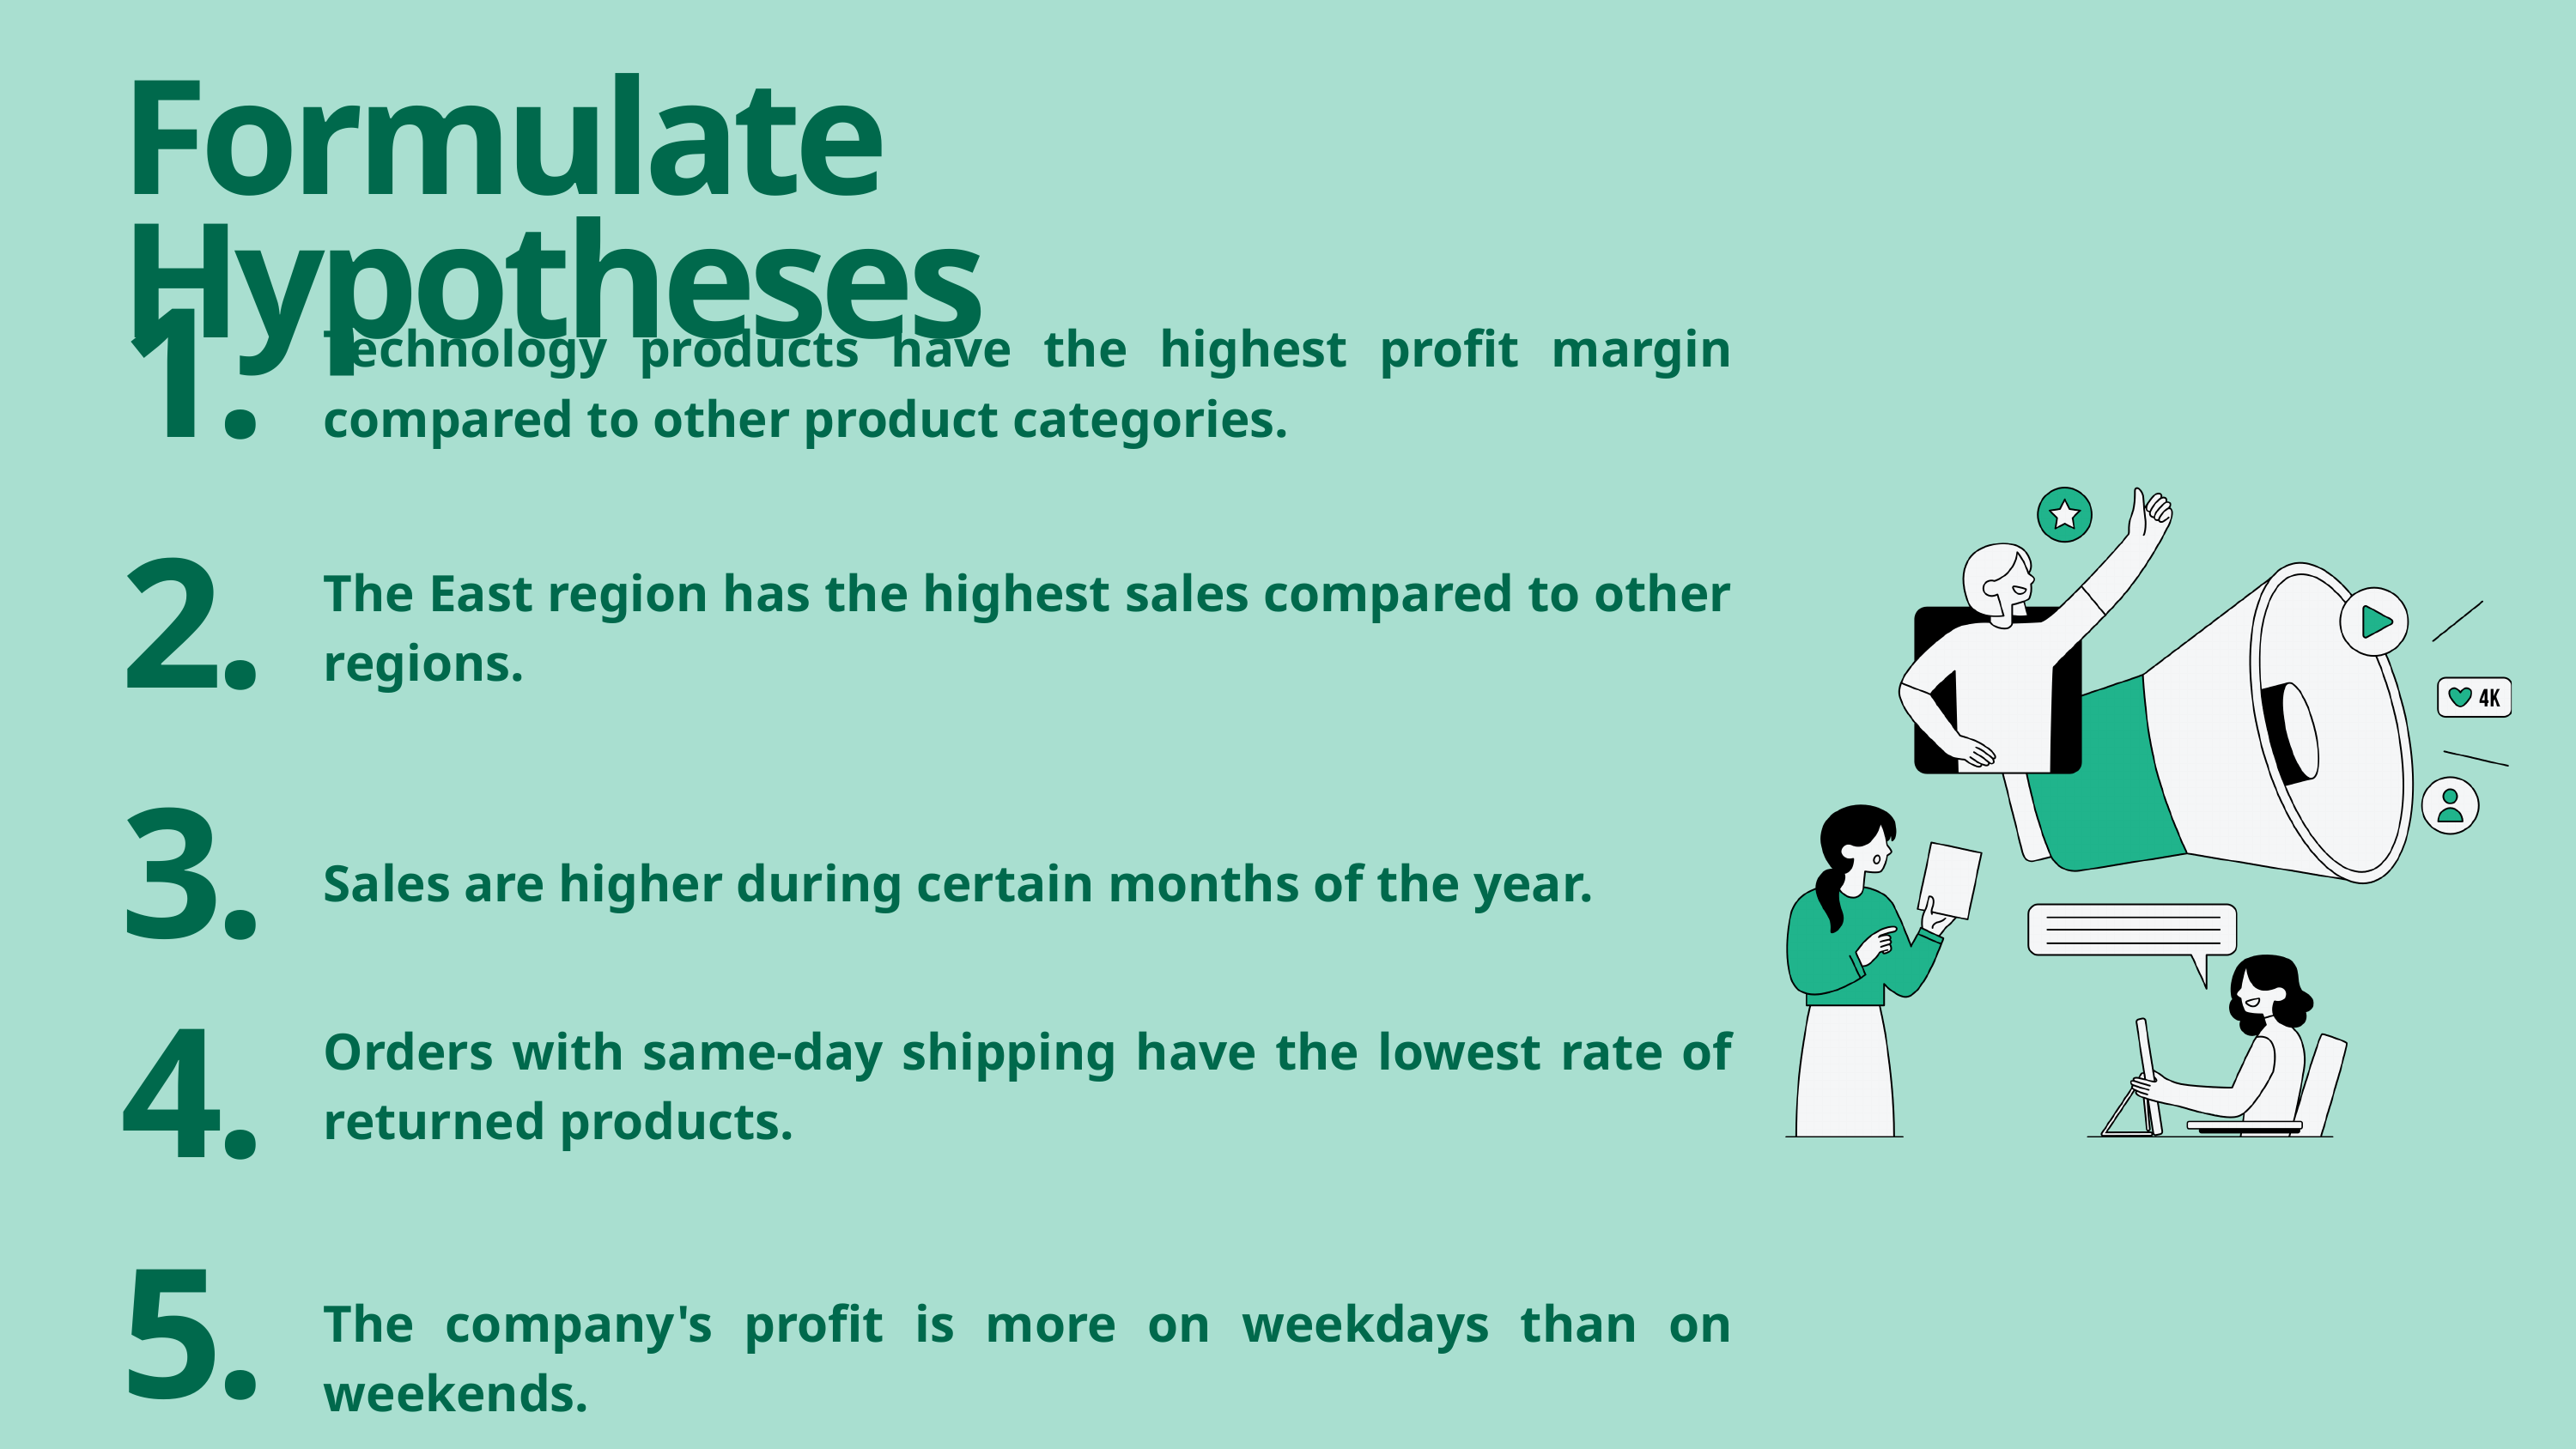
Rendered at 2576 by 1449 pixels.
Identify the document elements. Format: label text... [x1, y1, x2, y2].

text_box Sales are higher during certain months of the year. [323, 841, 1733, 912]
text_box The company's profit is more on weekdays than on weekends. [323, 1282, 1733, 1422]
text_box 4. [120, 1032, 323, 1194]
text_box Formulate Hypotheses [120, 83, 1699, 311]
text_box 1. [120, 311, 323, 474]
text_box 5. [120, 1272, 357, 1434]
text_box Orders with same-day shipping have the lowest rate of returned products. [323, 1009, 1733, 1221]
text_box Technology products have the highest profit margin compared to other product categories. [323, 306, 1733, 518]
text_box [1782, 487, 2512, 1137]
text_box 2. [120, 562, 323, 724]
text_box The East region has the highest sales compared to other regions. [323, 551, 1733, 762]
text_box 3. [120, 812, 357, 974]
